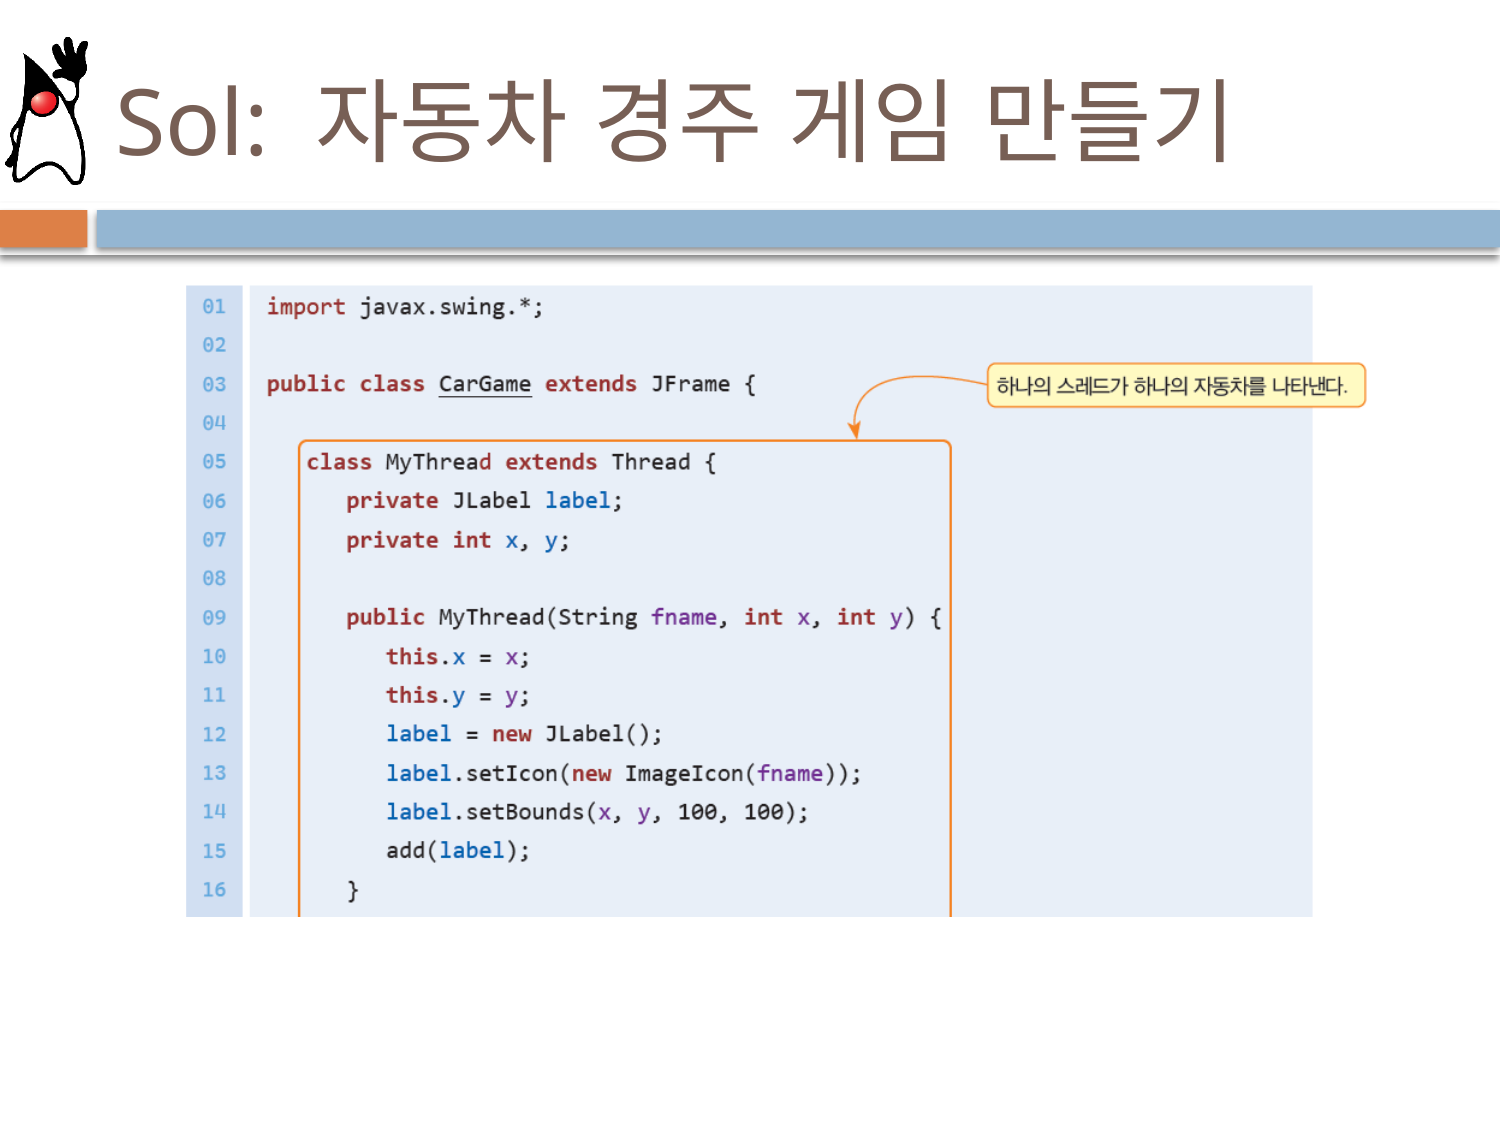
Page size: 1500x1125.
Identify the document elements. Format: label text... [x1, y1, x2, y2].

picture [5, 37, 88, 185]
title Sol: 자동차 경주 게임 만들기 [100, 37, 1438, 200]
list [179, 281, 1380, 917]
